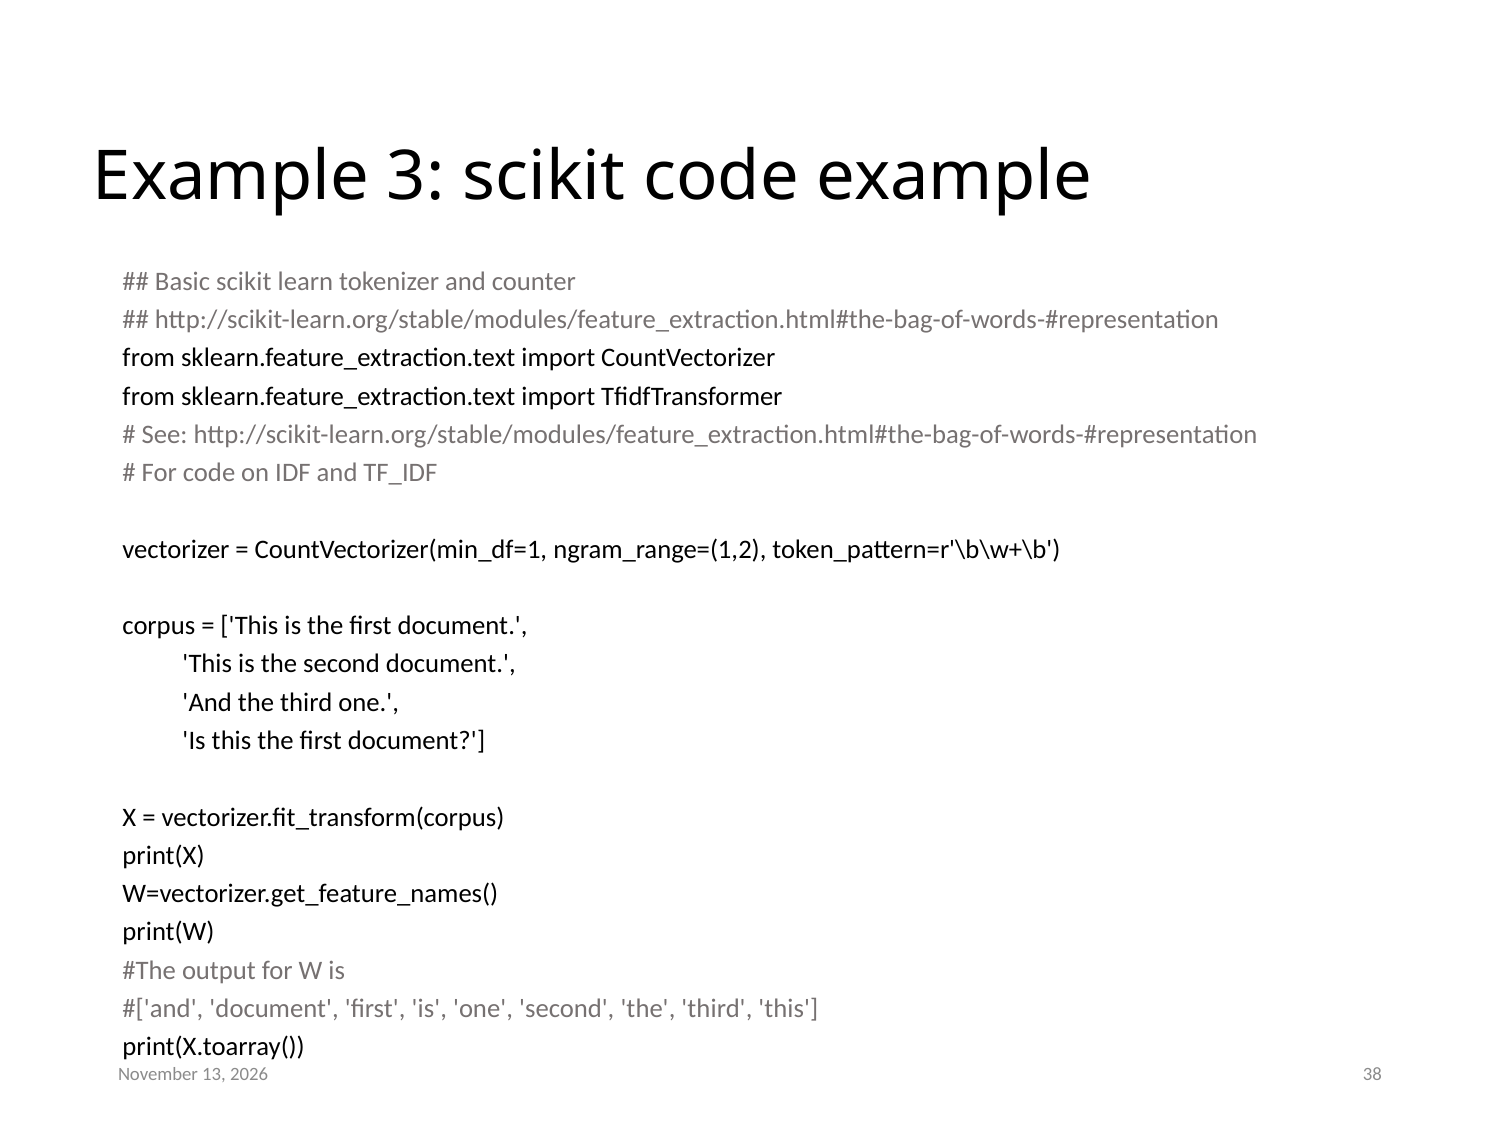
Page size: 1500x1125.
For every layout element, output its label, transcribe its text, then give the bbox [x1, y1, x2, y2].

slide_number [103, 1042, 441, 1103]
list ## Basic scikit learn tokenizer and counter ## http://scikit-learn.org/stable/modules/feature_extraction.html#the-bag-of-words-#representation from sklearn.feature_extraction.text import CountVectorizer from sklearn.feature_extraction.text import TfidfTransformer # See: http://scikit-learn.org/stable/modules/feature_extraction.html#the-bag-of-words-#representation # For code on IDF and TF_IDF vectorizer = CountVectorizer(min_df=1, ngram_range=(1,2), token_pattern=r'\b\w+\b') corpus = ['This is the first document.', 'This is the second document.', 'And the third one.', 'Is this the first document?'] X = vectorizer.fit_transform(corpus) print(X) W=vectorizer.get_feature_names() print(W) #The output for W is #['and', 'document', 'first', 'is', 'one', 'second', 'the', 'third', 'this'] print(X.toarray()) [95, 259, 1435, 1076]
slide_number 38 [1059, 1042, 1397, 1103]
title Example 3: scikit code example [77, 118, 1448, 236]
